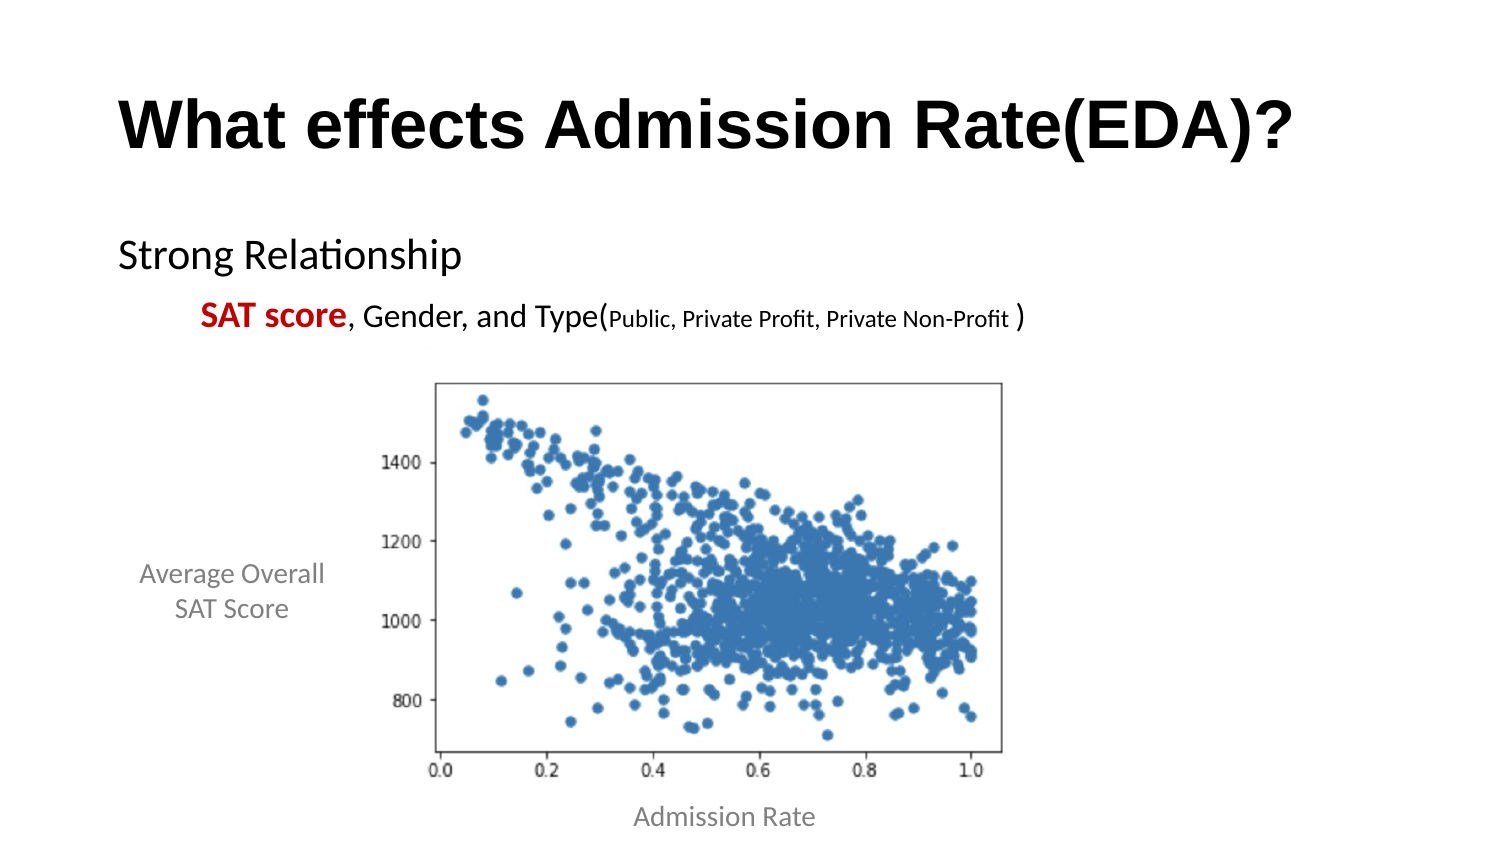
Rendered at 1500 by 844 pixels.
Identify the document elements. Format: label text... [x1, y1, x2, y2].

text_box Admission Rate [599, 816, 851, 840]
picture [349, 346, 1076, 816]
list Strong Relationship SAT score, Gender, and Type(Public, Private Profit, Private Non-Profit ) [103, 224, 1397, 347]
text_box Average Overall SAT Score [106, 546, 349, 632]
title What effects Admission Rate(EDA)? [103, 44, 1397, 208]
